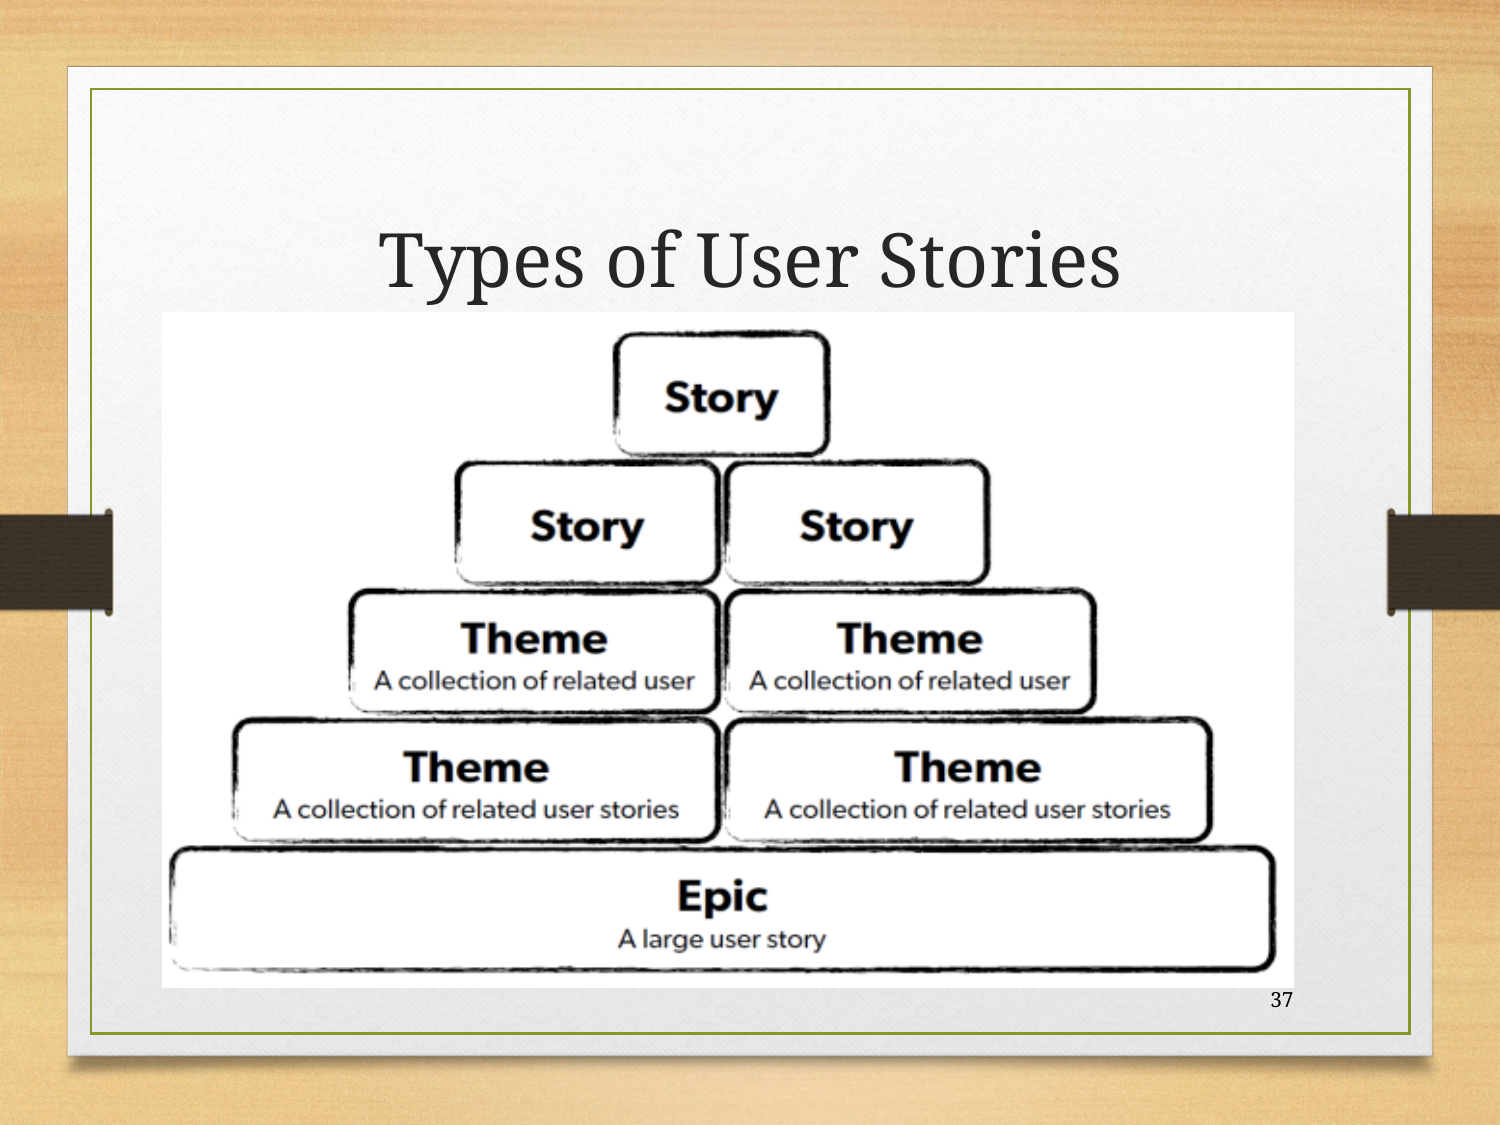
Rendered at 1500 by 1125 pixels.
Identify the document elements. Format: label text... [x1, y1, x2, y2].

slide_number 37 [1243, 977, 1309, 1024]
picture [0, 0, 1500, 1125]
title Types of User Stories [193, 150, 1309, 365]
